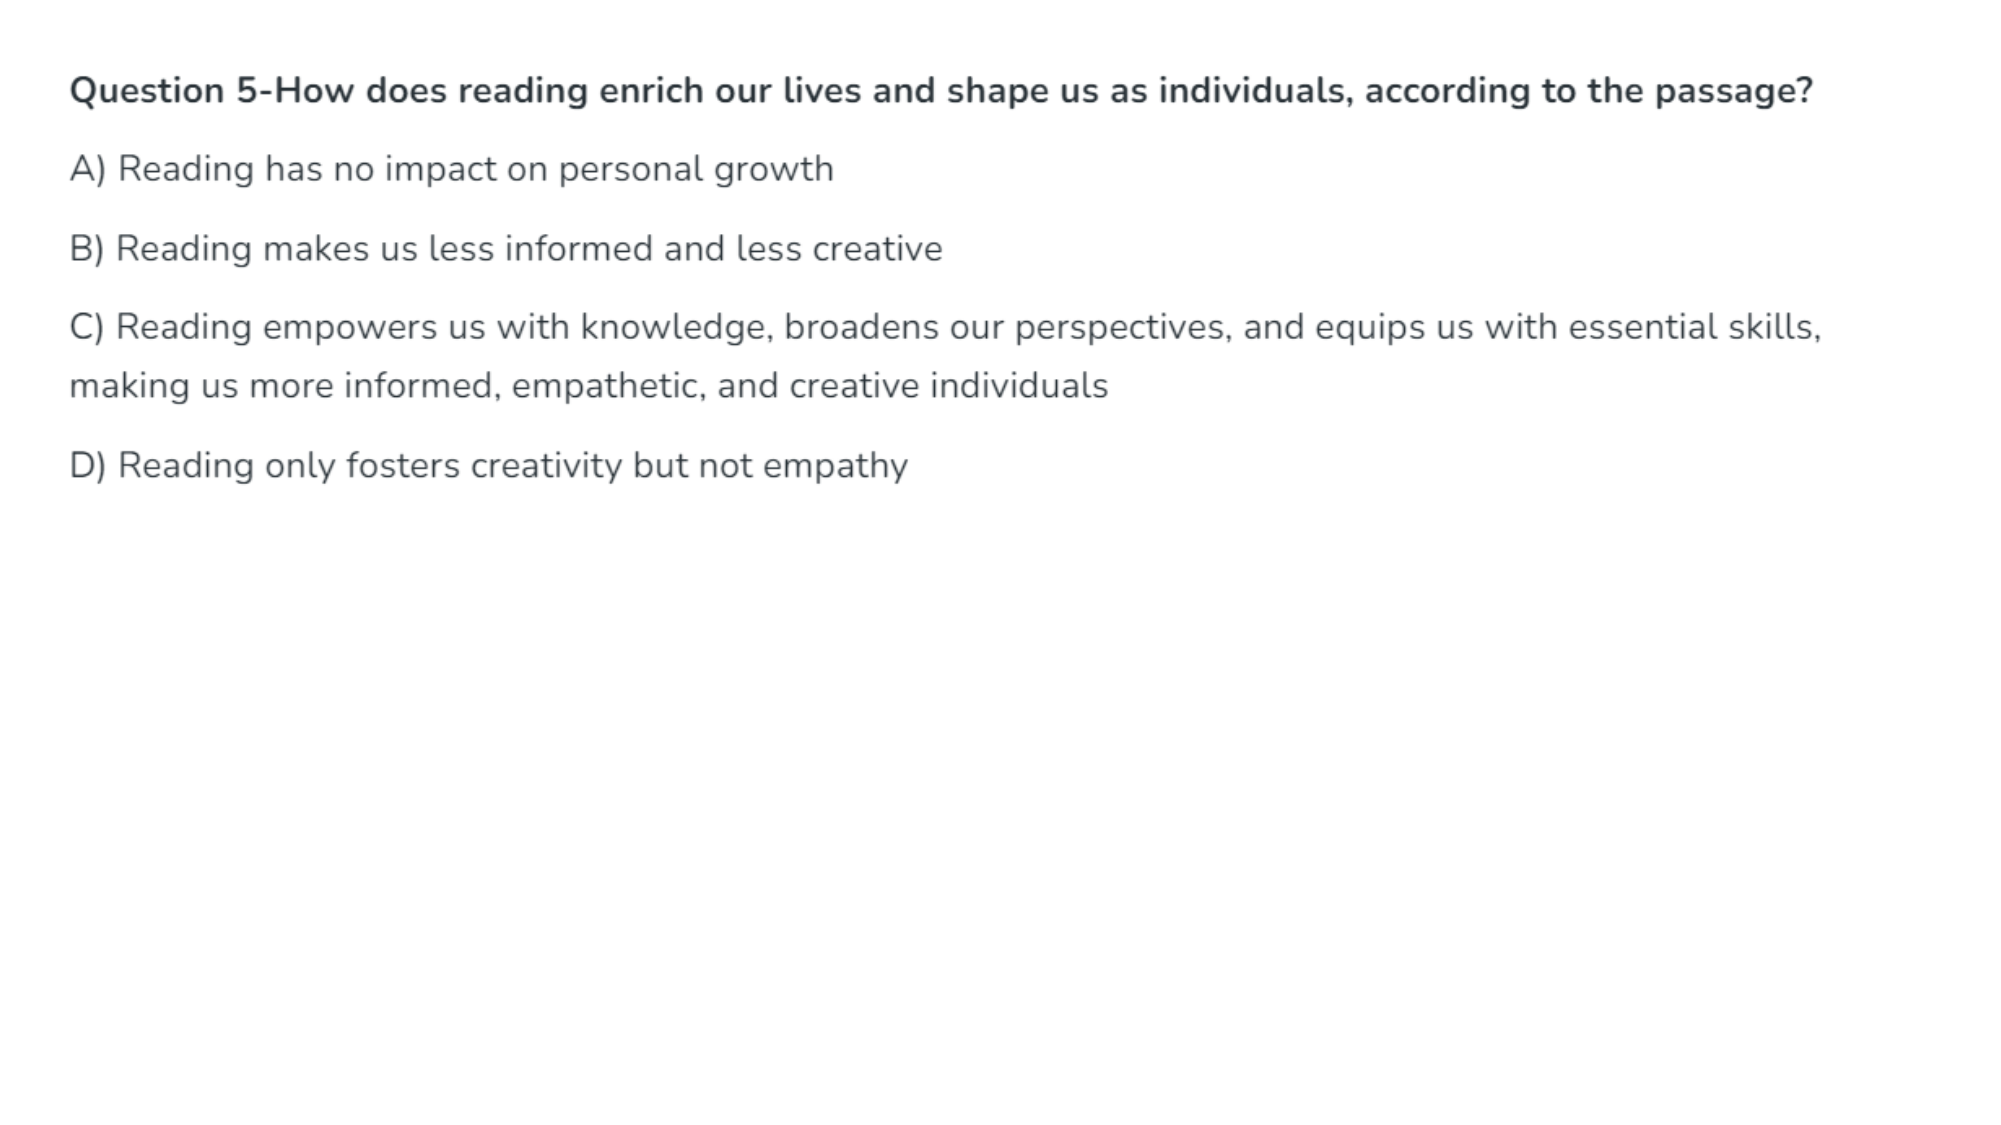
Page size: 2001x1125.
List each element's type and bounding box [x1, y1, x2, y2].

picture [46, 57, 1835, 515]
